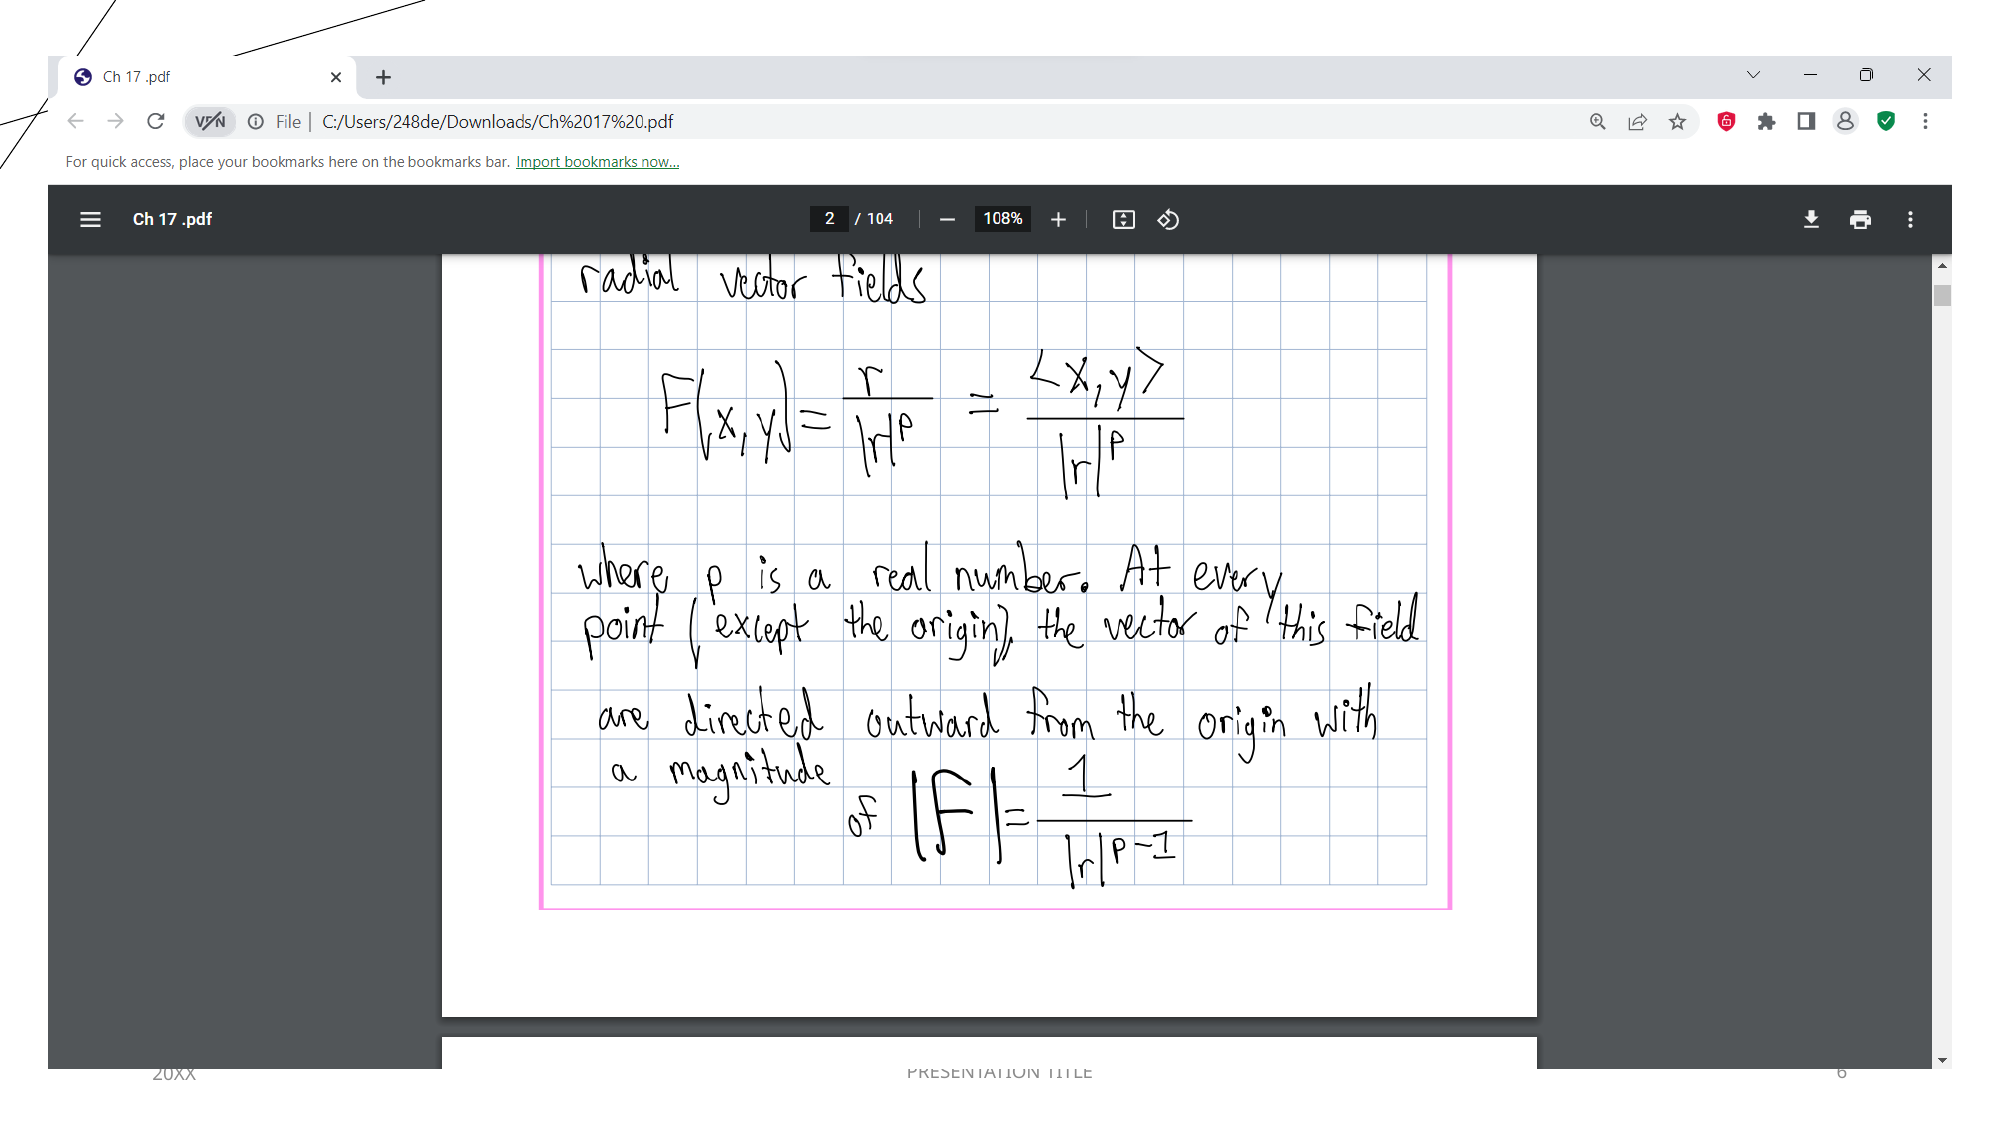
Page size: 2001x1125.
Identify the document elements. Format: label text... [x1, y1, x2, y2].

slide_number 6 [1412, 1069, 1863, 1103]
slide_number 20XX [137, 1069, 588, 1103]
picture [48, 56, 1952, 1069]
footer PRESENTATION TITLE [662, 1069, 1338, 1103]
